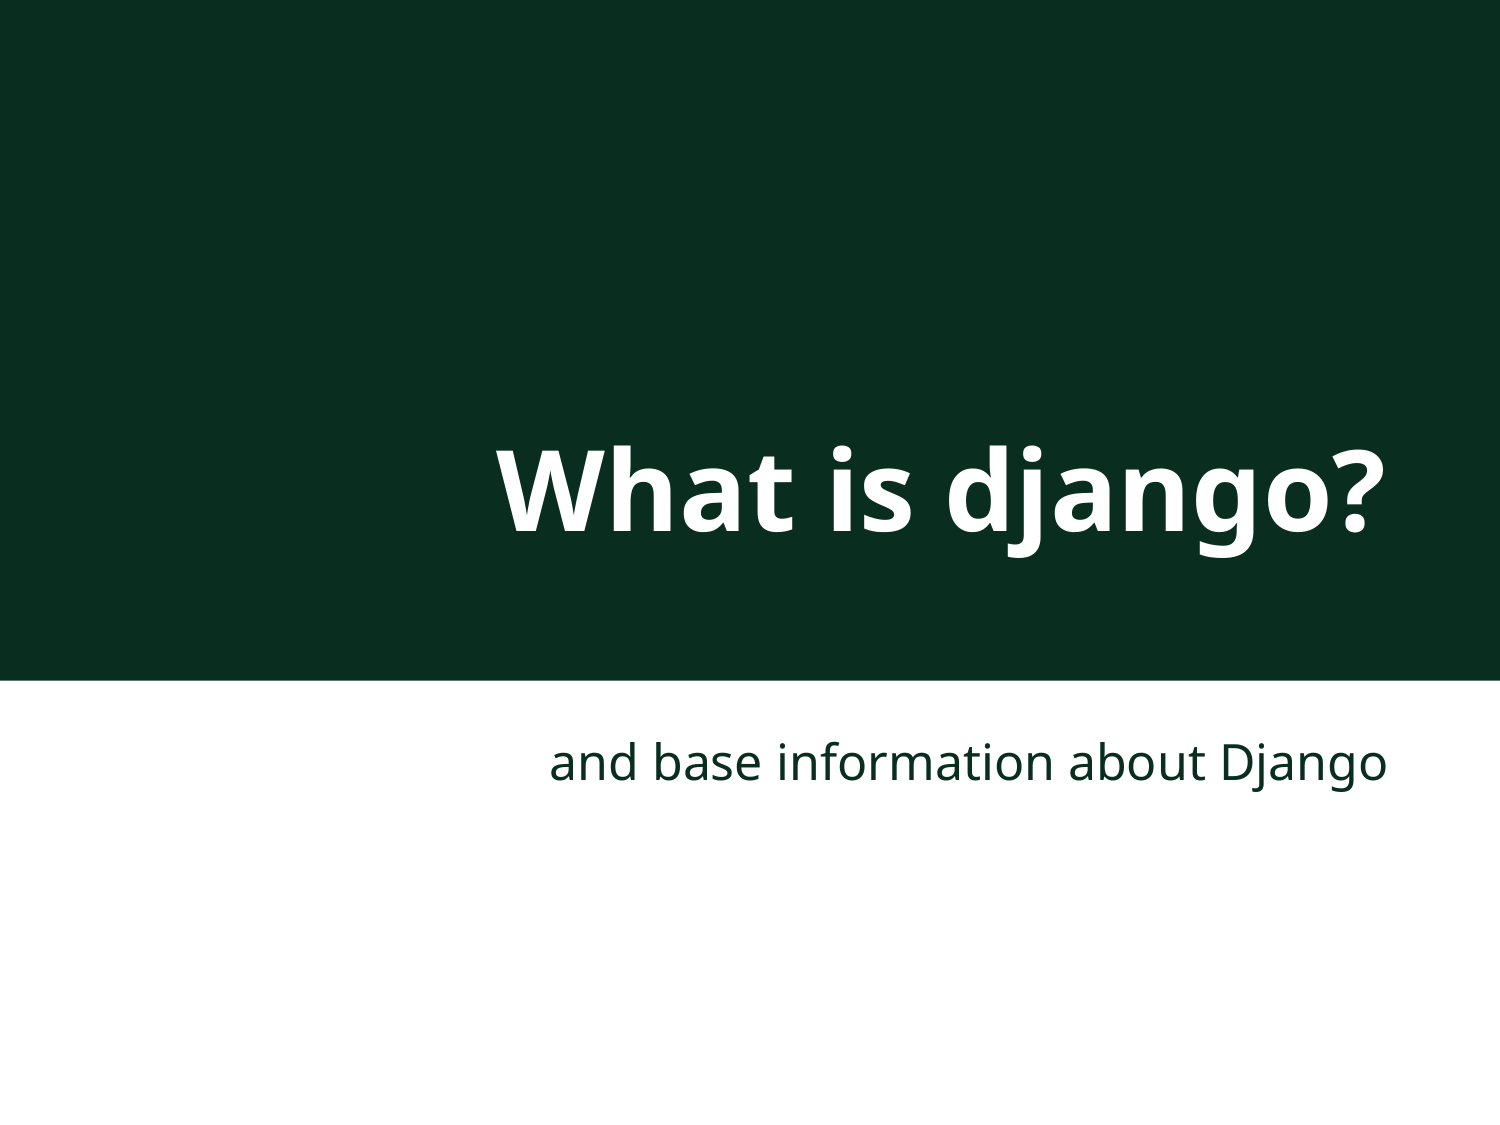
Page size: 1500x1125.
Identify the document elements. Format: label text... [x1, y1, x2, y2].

text_box What is django? [481, 410, 1403, 561]
text_box and base information about Django [534, 722, 1405, 798]
text_box [0, 0, 1500, 682]
